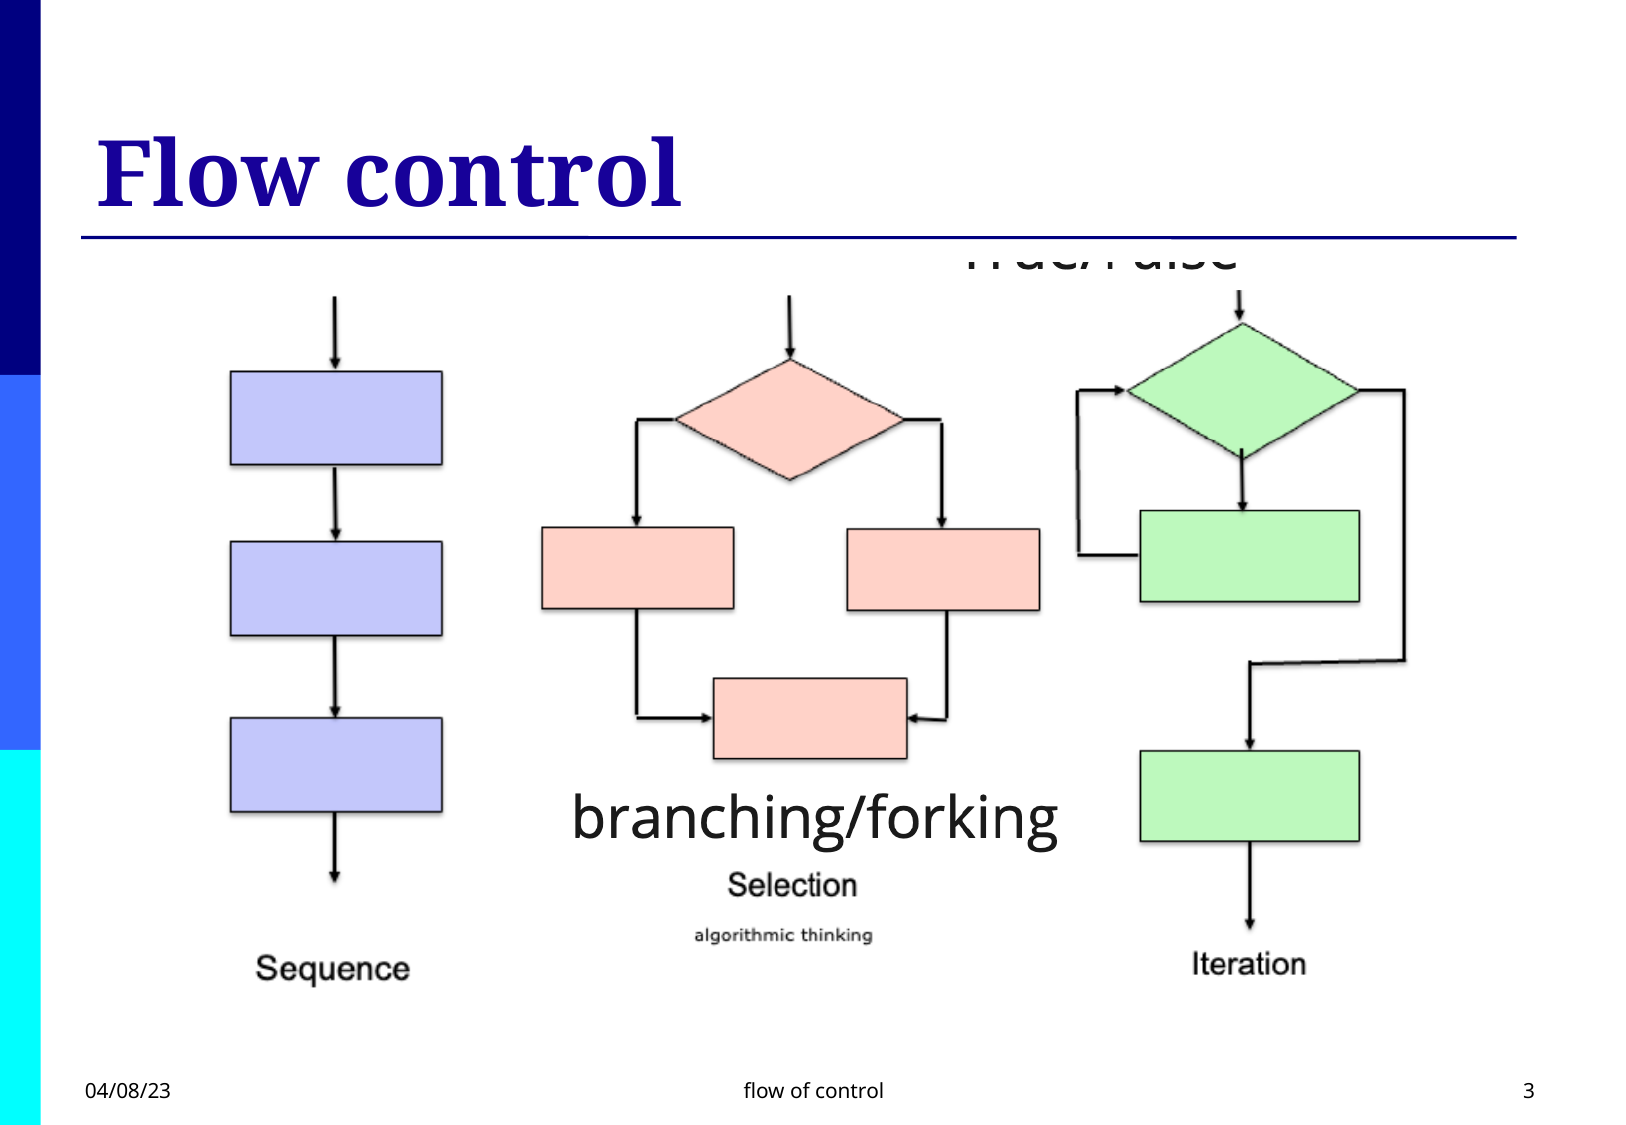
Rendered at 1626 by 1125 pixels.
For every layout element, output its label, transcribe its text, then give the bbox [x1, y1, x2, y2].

title Flow control [81, 45, 1544, 233]
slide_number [70, 1070, 450, 1125]
slide_number 3 [1170, 1070, 1550, 1125]
footer flow of control [556, 1070, 1071, 1125]
picture [177, 262, 1448, 1006]
